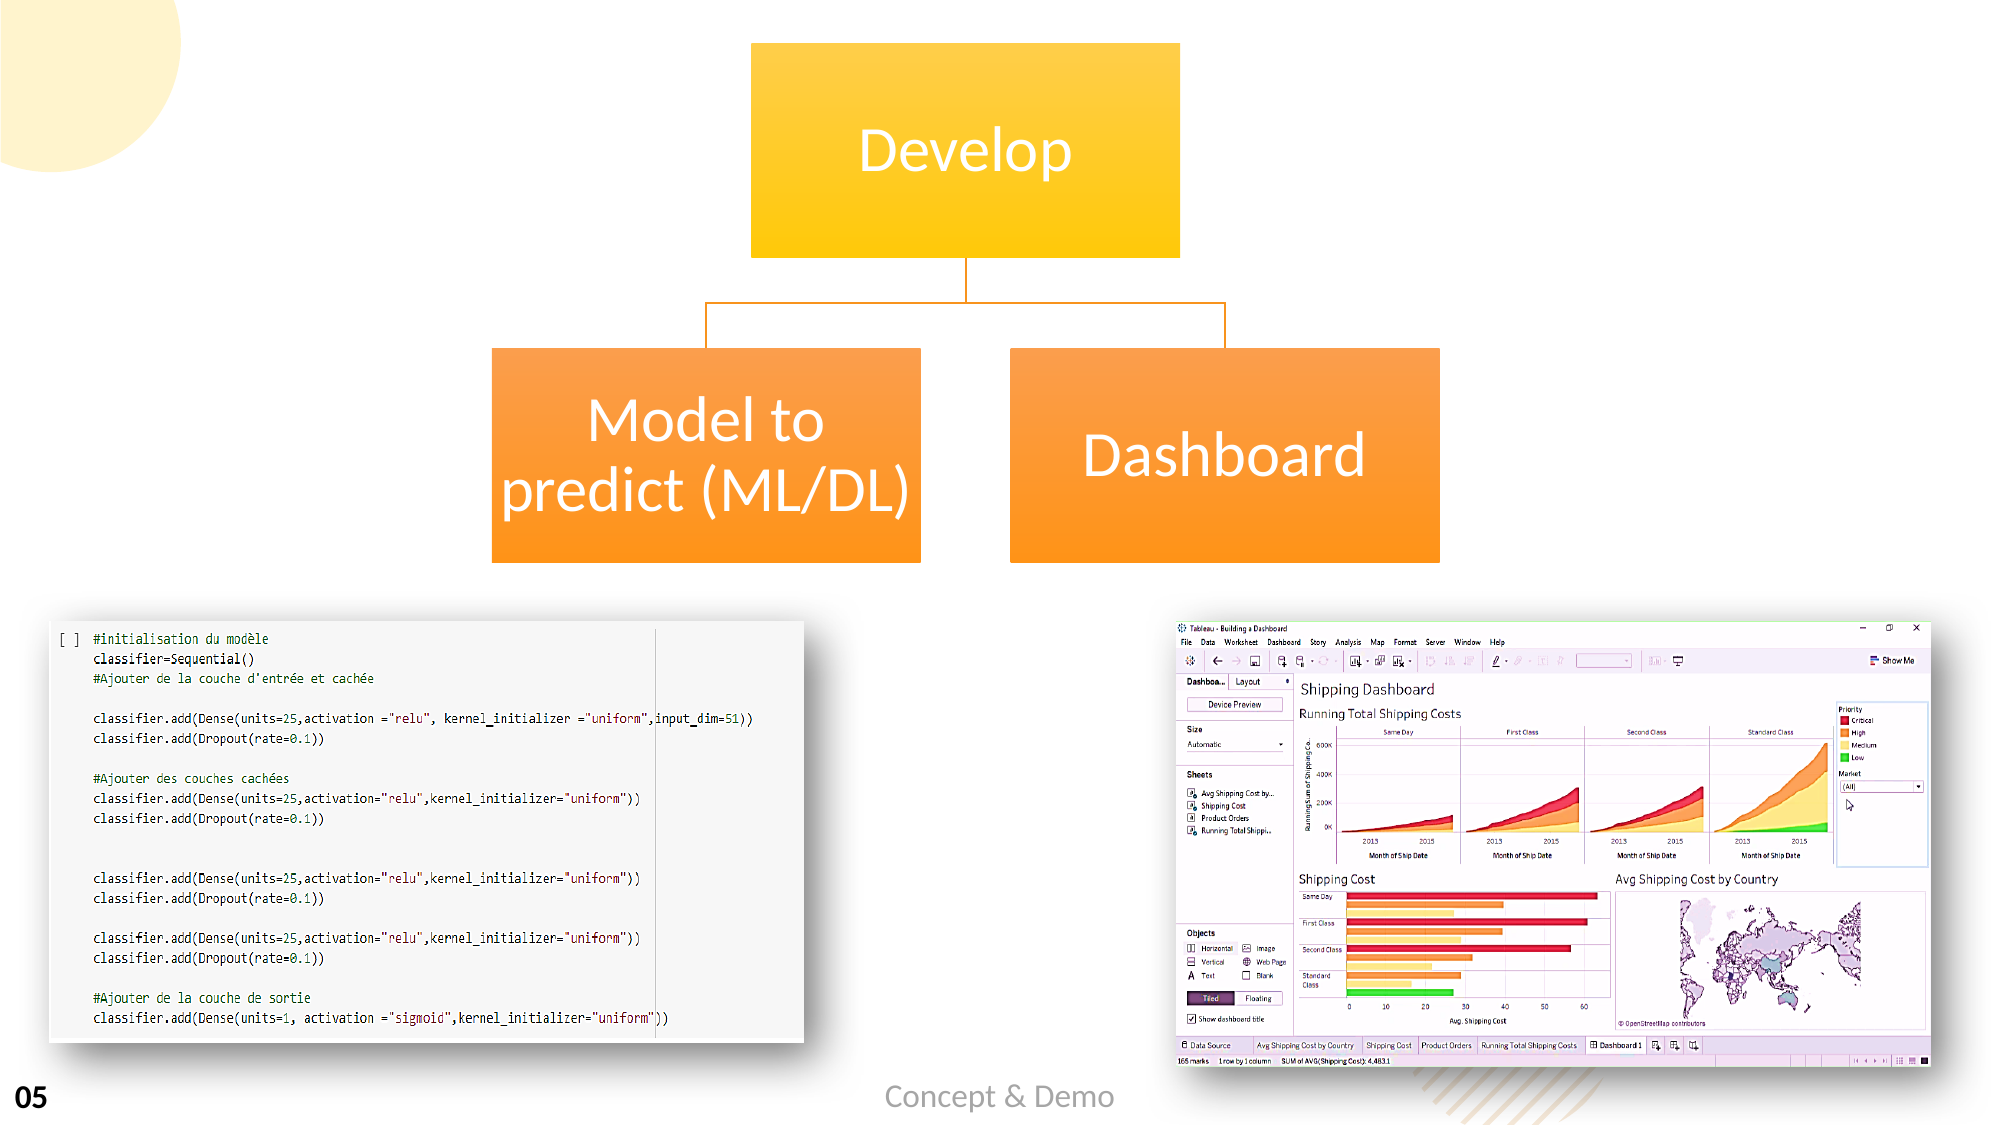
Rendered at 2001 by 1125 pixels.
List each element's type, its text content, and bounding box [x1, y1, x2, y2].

picture [48, 621, 804, 1043]
text_box 05 [0, 1067, 450, 1125]
picture [1175, 621, 1931, 1067]
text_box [293, 43, 1638, 563]
text_box Concept & Demo [662, 1066, 1338, 1125]
